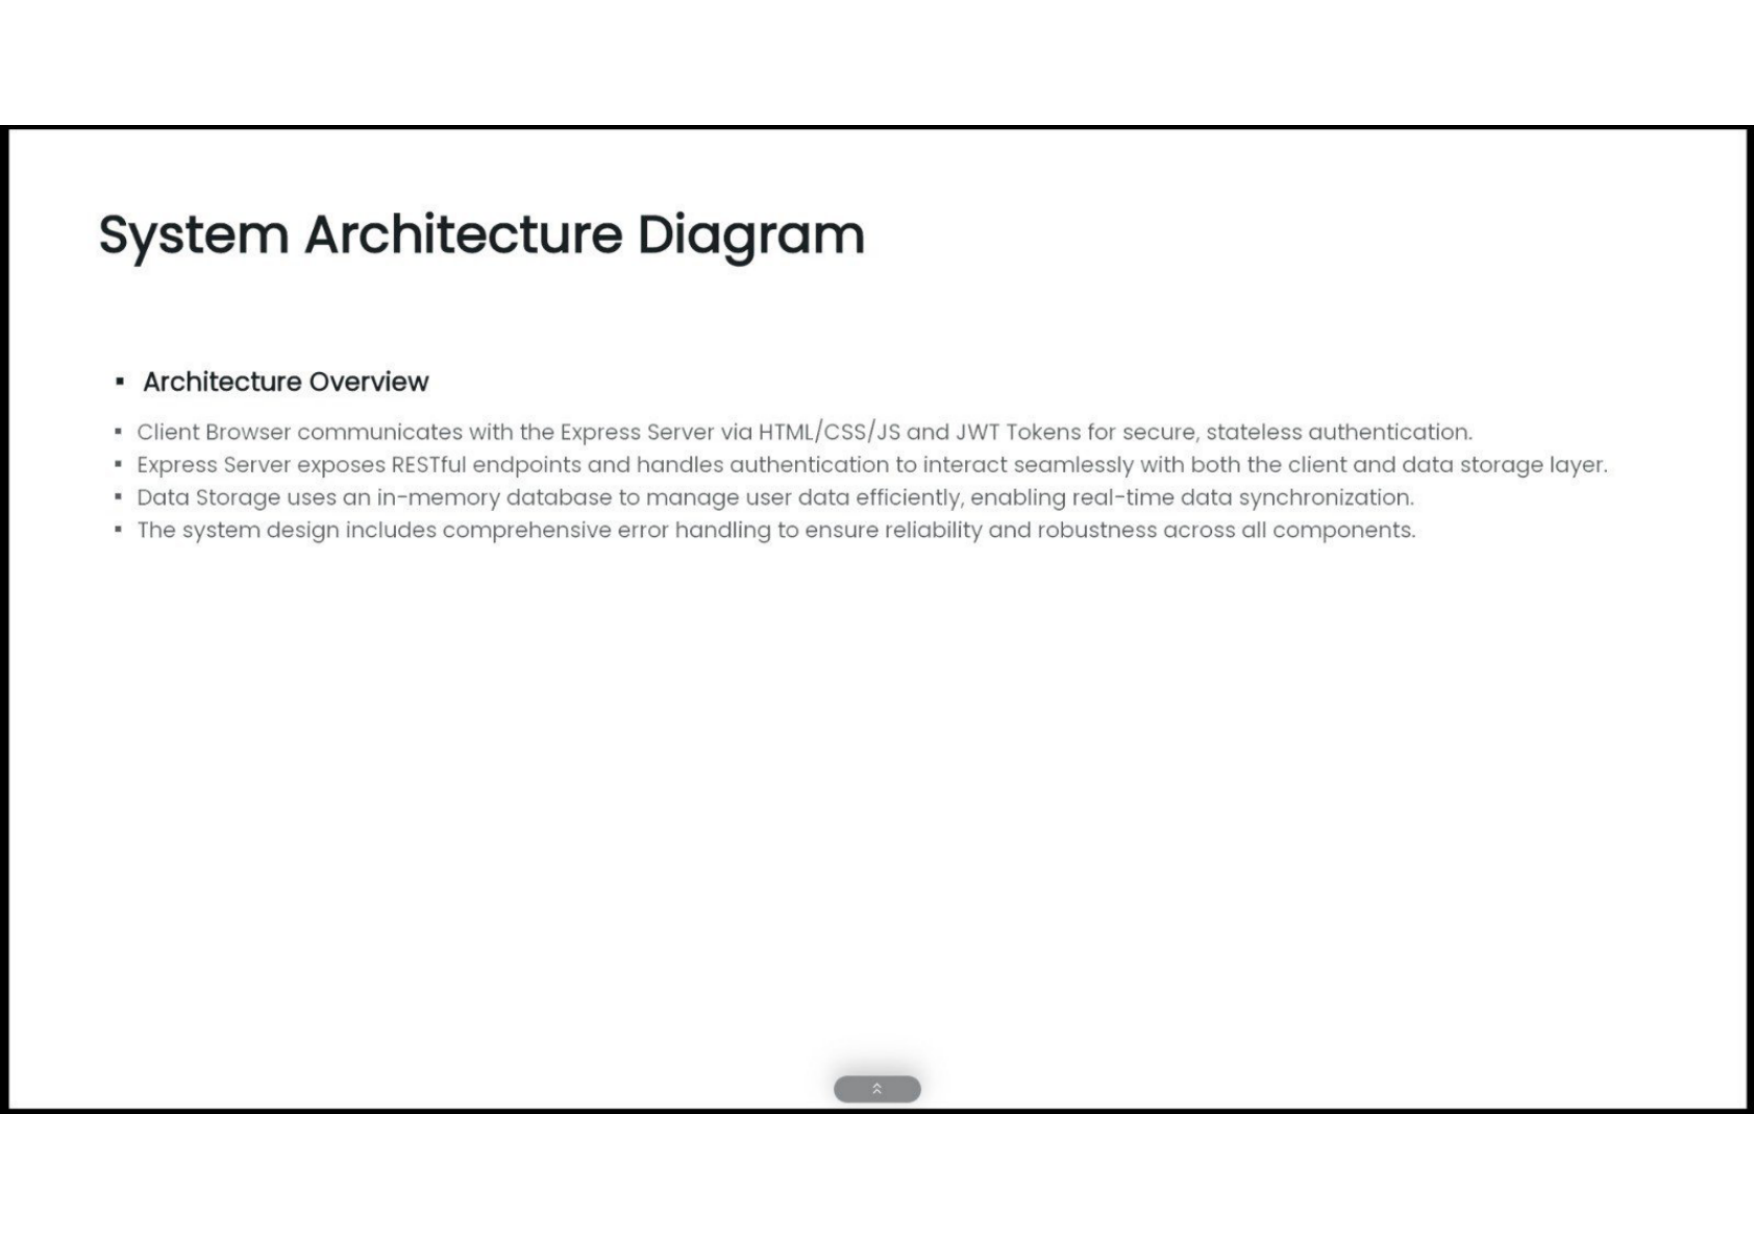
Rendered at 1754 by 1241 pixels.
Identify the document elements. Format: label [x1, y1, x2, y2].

picture [0, 125, 1754, 1114]
